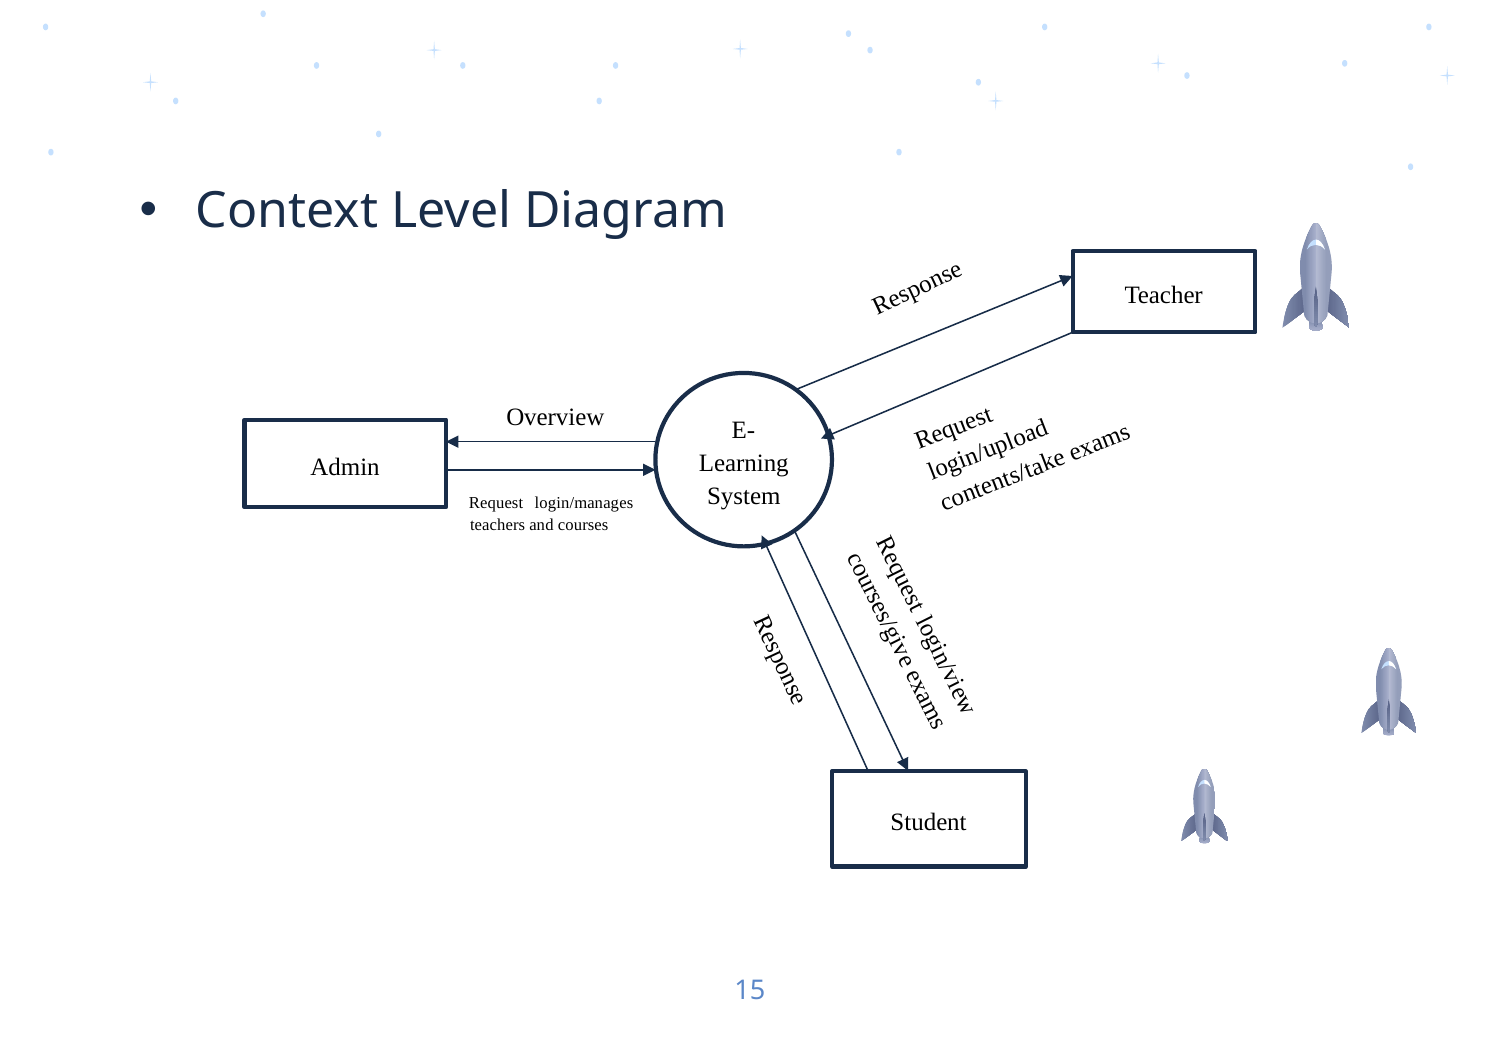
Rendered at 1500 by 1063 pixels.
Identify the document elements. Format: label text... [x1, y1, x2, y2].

title Context Level Diagram [139, 173, 1164, 239]
slide_number 15 [705, 950, 795, 1032]
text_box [244, 250, 1256, 867]
